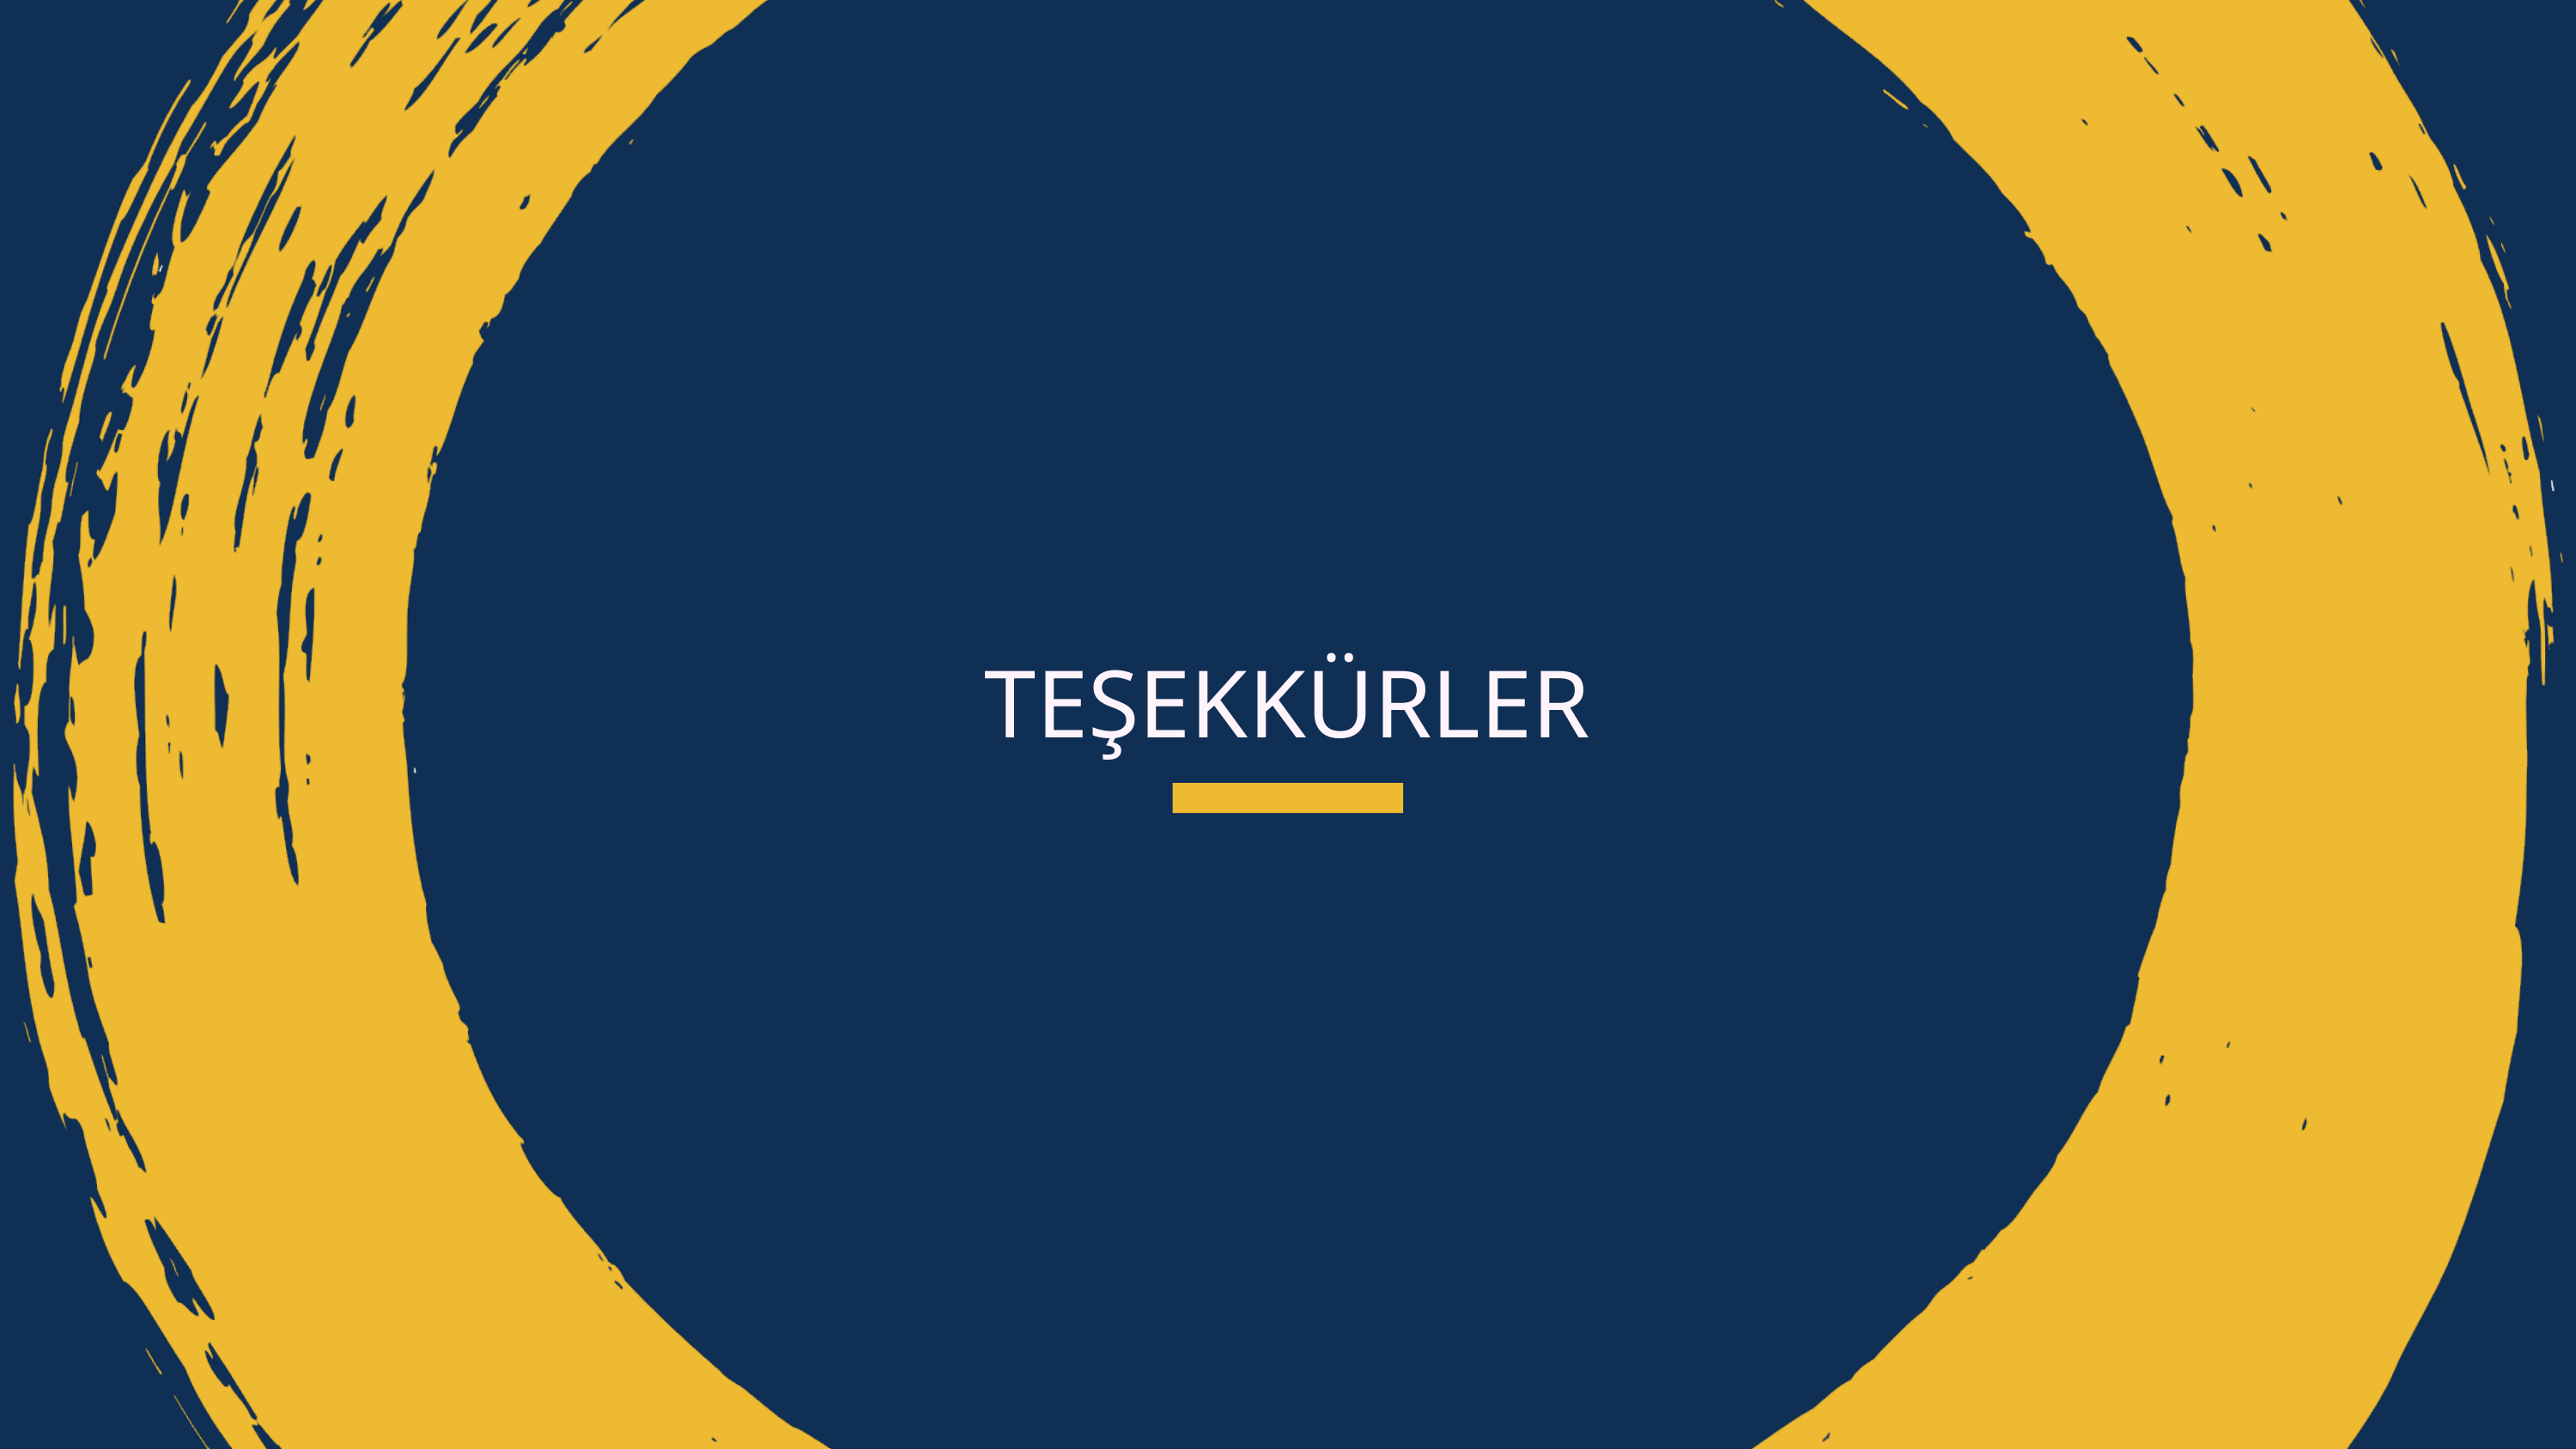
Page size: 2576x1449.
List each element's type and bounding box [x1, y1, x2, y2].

text_box [688, 635, 1888, 814]
picture [11, 0, 2564, 1449]
